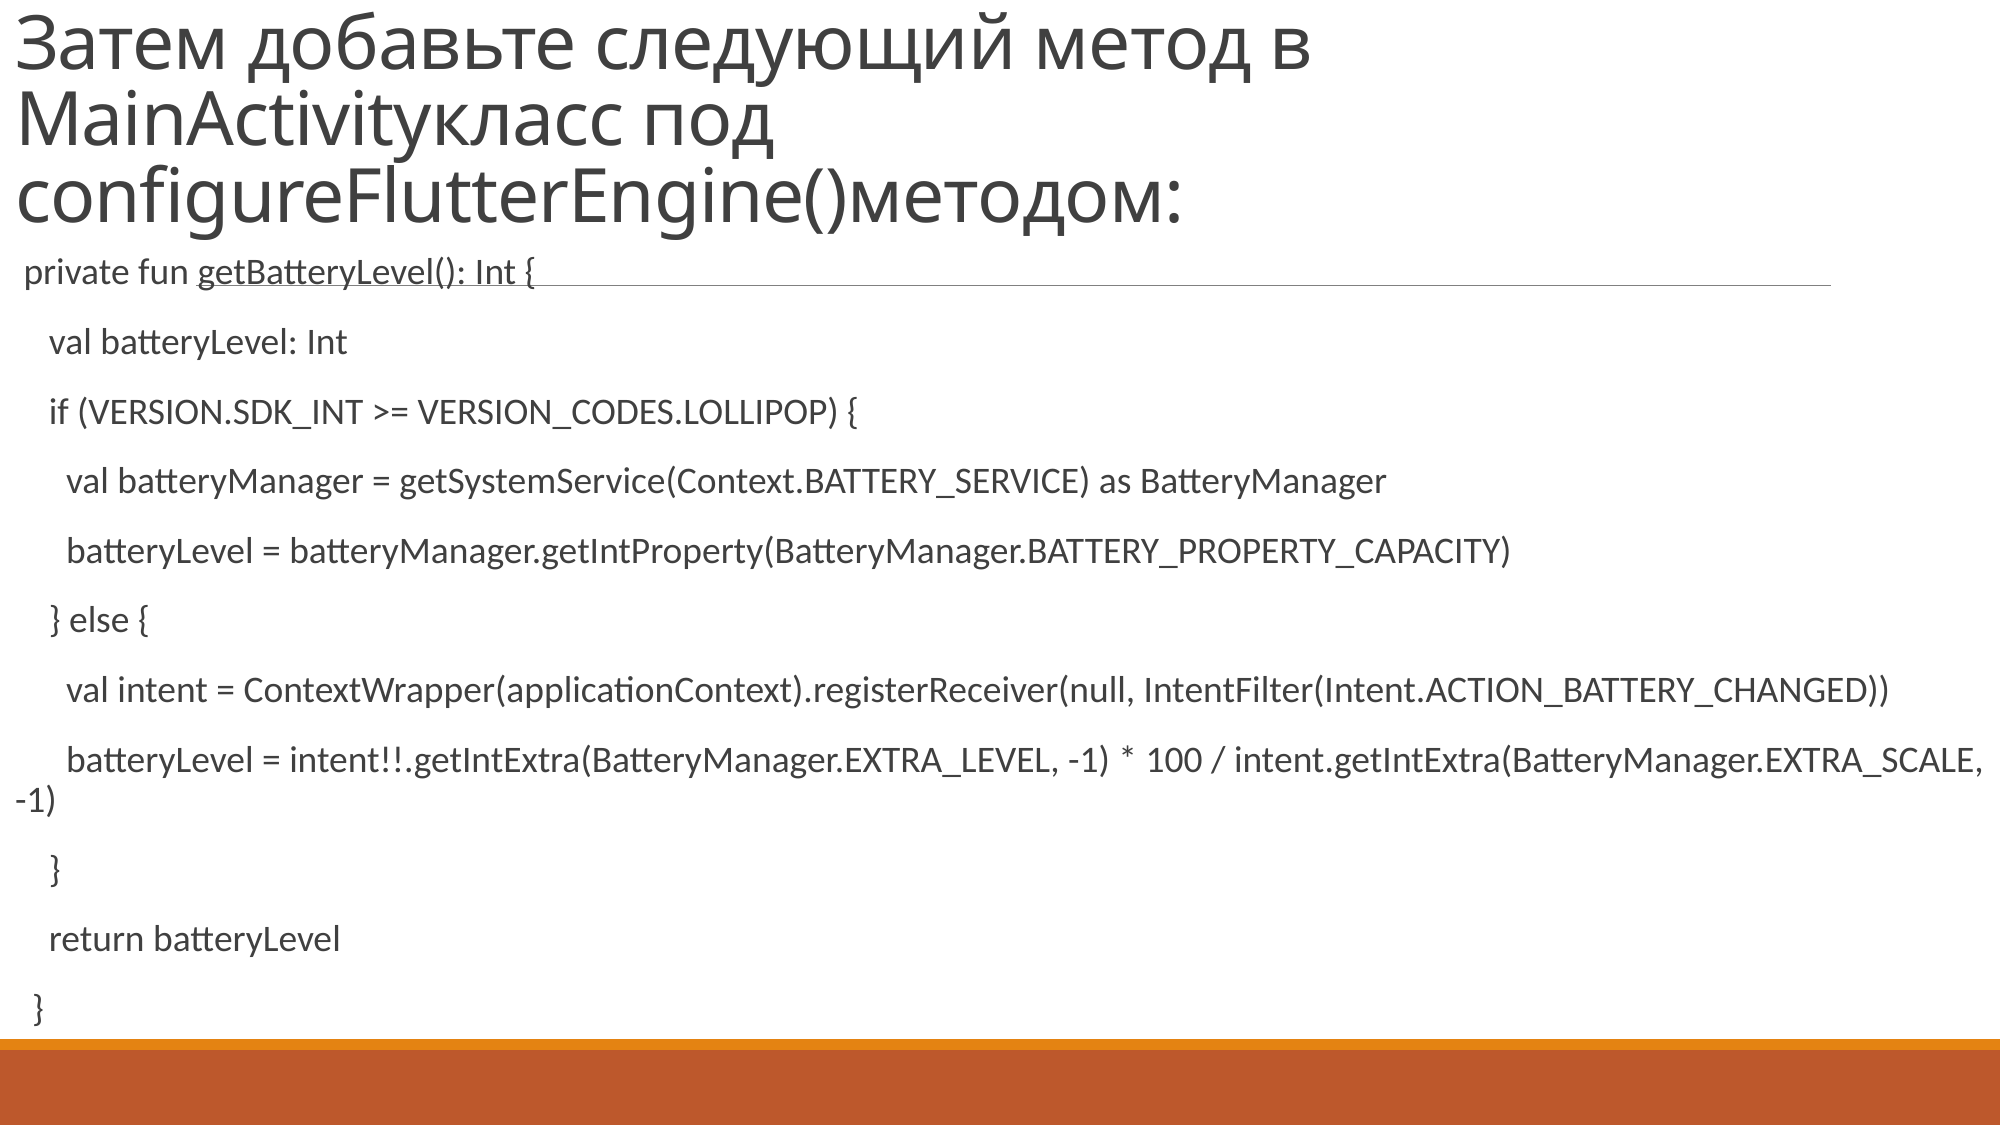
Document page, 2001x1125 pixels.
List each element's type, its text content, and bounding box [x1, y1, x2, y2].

list private fun getBatteryLevel(): Int { val batteryLevel: Int if (VERSION.SDK_INT >= VERSION_CODES.LOLLIPOP) { val batteryManager = getSystemService(Context.BATTERY_SERVICE) as BatteryManager batteryLevel = batteryManager.getIntProperty(BatteryManager.BATTERY_PROPERTY_CAPACITY) } else { val intent = ContextWrapper(applicationContext).registerReceiver(null, IntentFilter(Intent.ACTION_BATTERY_CHANGED)) batteryLevel = intent!!.getIntExtra(BatteryManager.EXTRA_LEVEL, -1) * 100 / intent.getIntExtra(BatteryManager.EXTRA_SCALE, -1) } return batteryLevel } [0, 245, 2000, 905]
title Затем добавьте следующий метод в MainActivityкласс под configureFlutterEngine()методом: [0, 0, 1830, 245]
